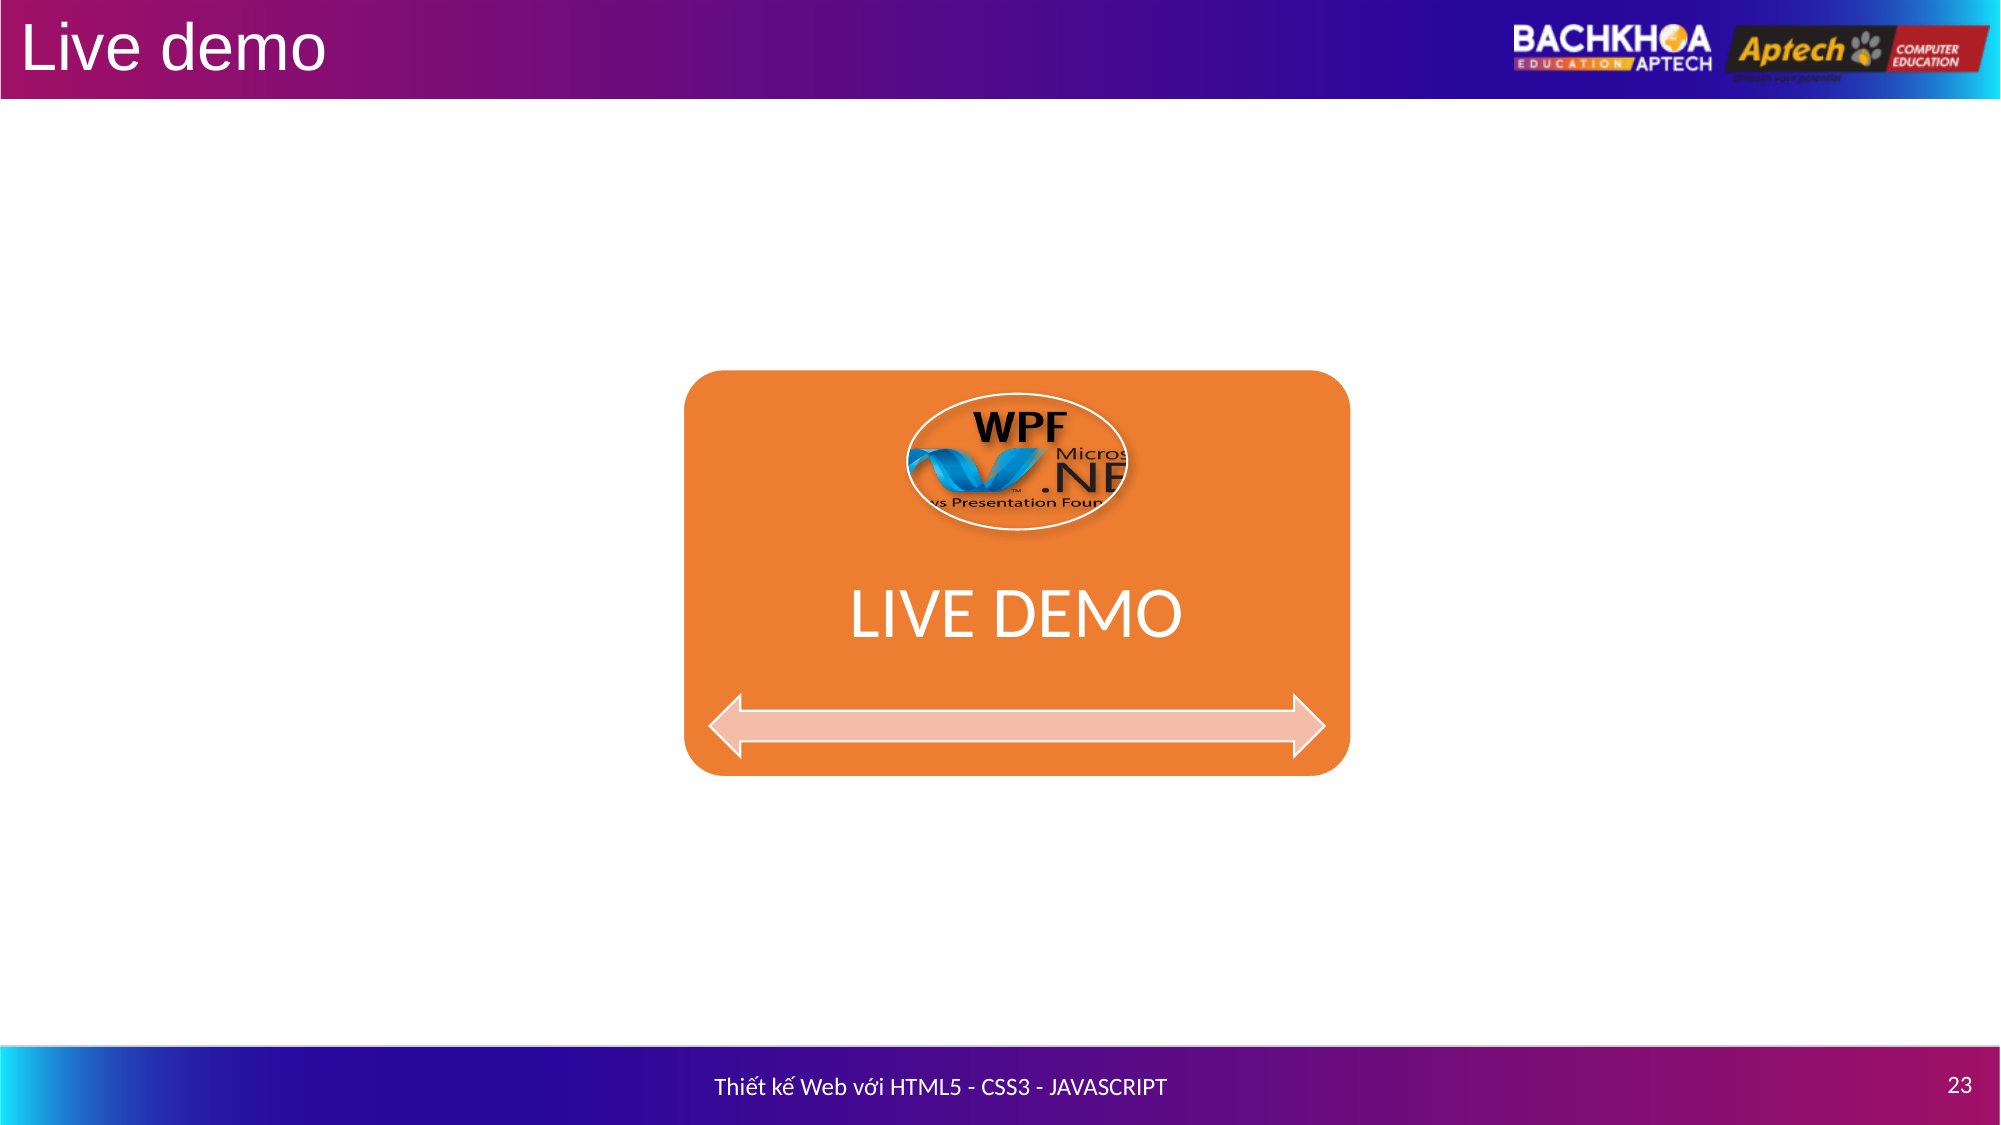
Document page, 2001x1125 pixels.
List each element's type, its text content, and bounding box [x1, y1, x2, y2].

picture [0, 0, 2001, 99]
footer Thiết kế Web với HTML5 - CSS3 - JAVASCRIPT [17, 1055, 1865, 1116]
slide_number ‹#› [1877, 1053, 1988, 1114]
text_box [682, 369, 1352, 778]
title Live demo [4, 5, 1990, 93]
picture [0, 1045, 2000, 1125]
